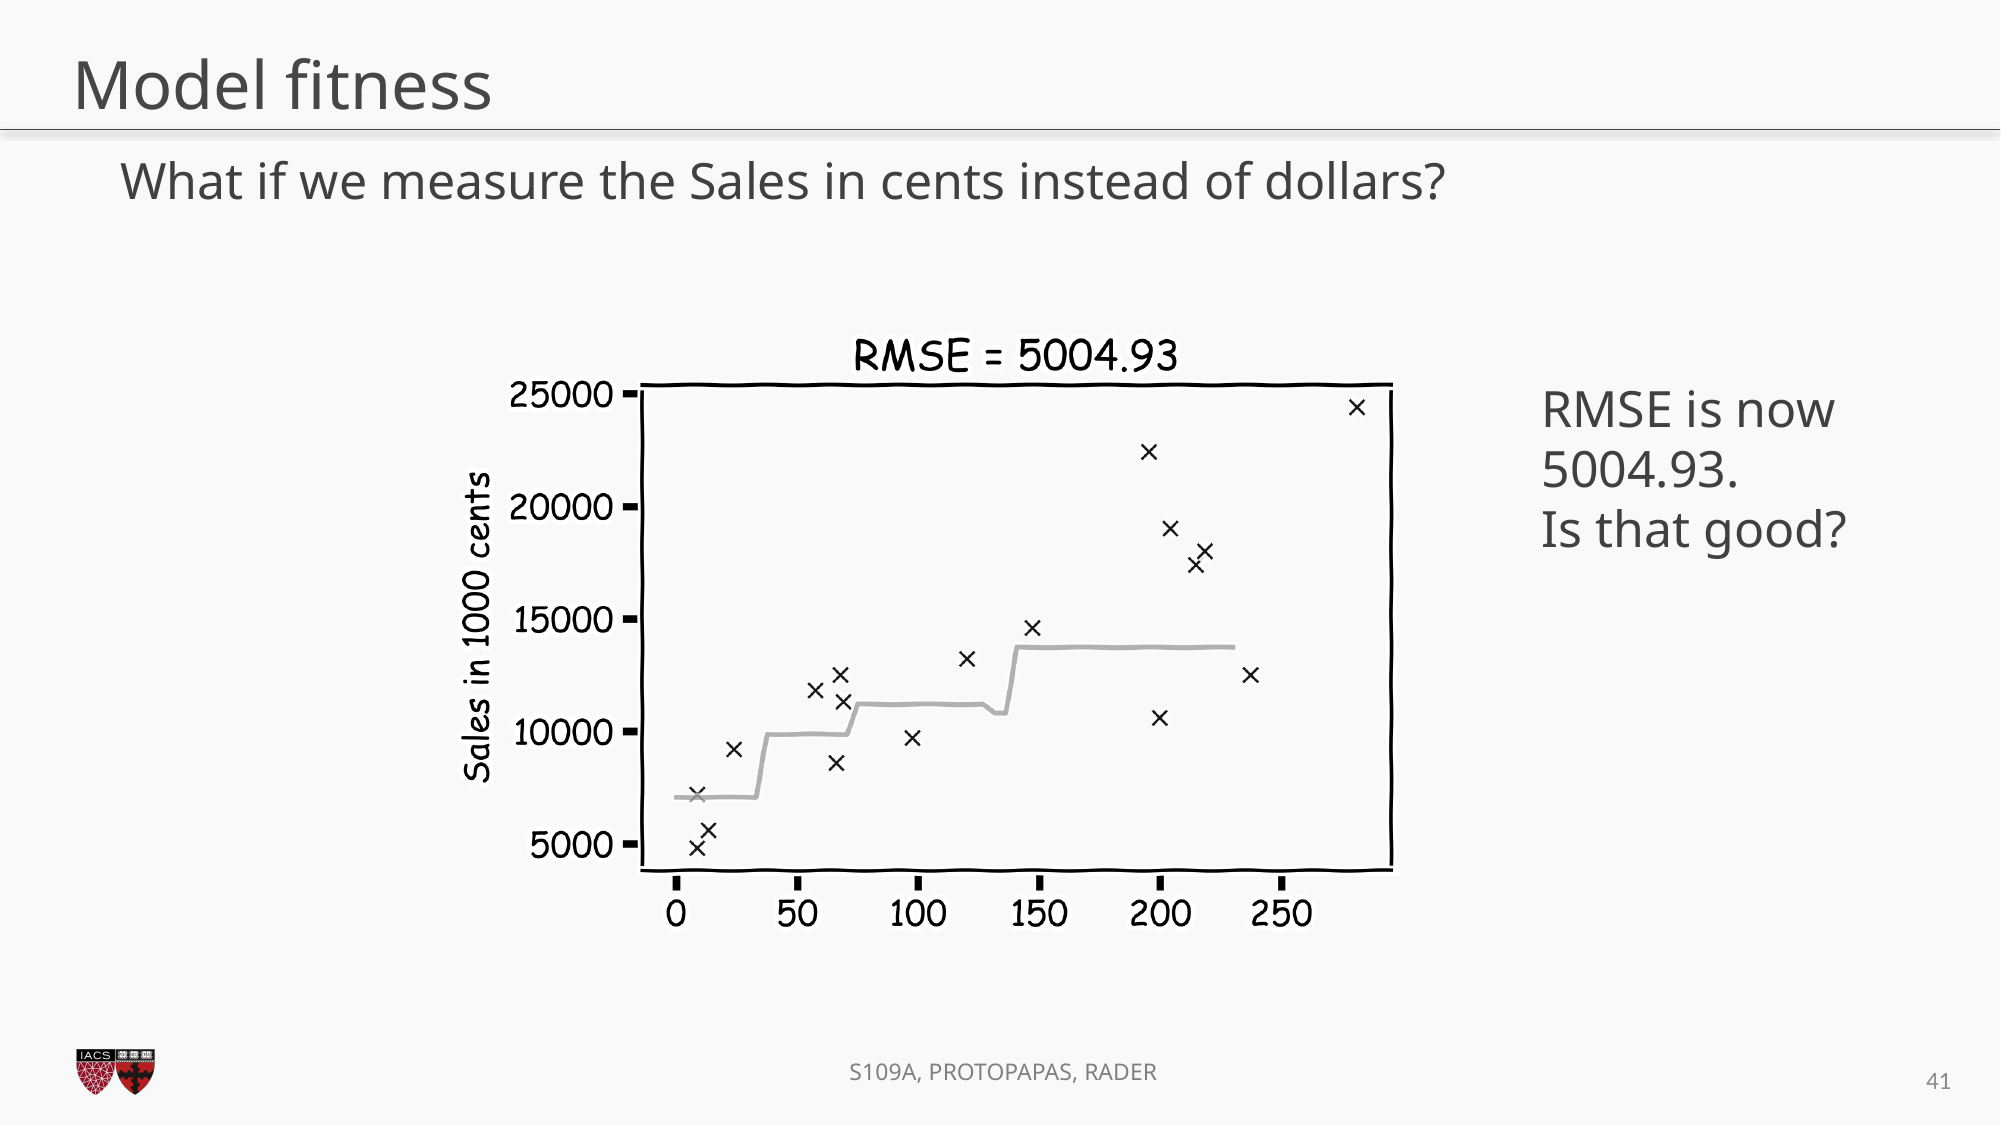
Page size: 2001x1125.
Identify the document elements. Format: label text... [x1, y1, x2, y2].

text_box What if we measure the Sales in cents instead of dollars? [105, 141, 1807, 217]
slide_number 40 [1500, 1050, 1967, 1110]
title Model fitness [57, 35, 1943, 162]
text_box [428, 299, 1962, 1013]
picture [75, 1049, 155, 1095]
